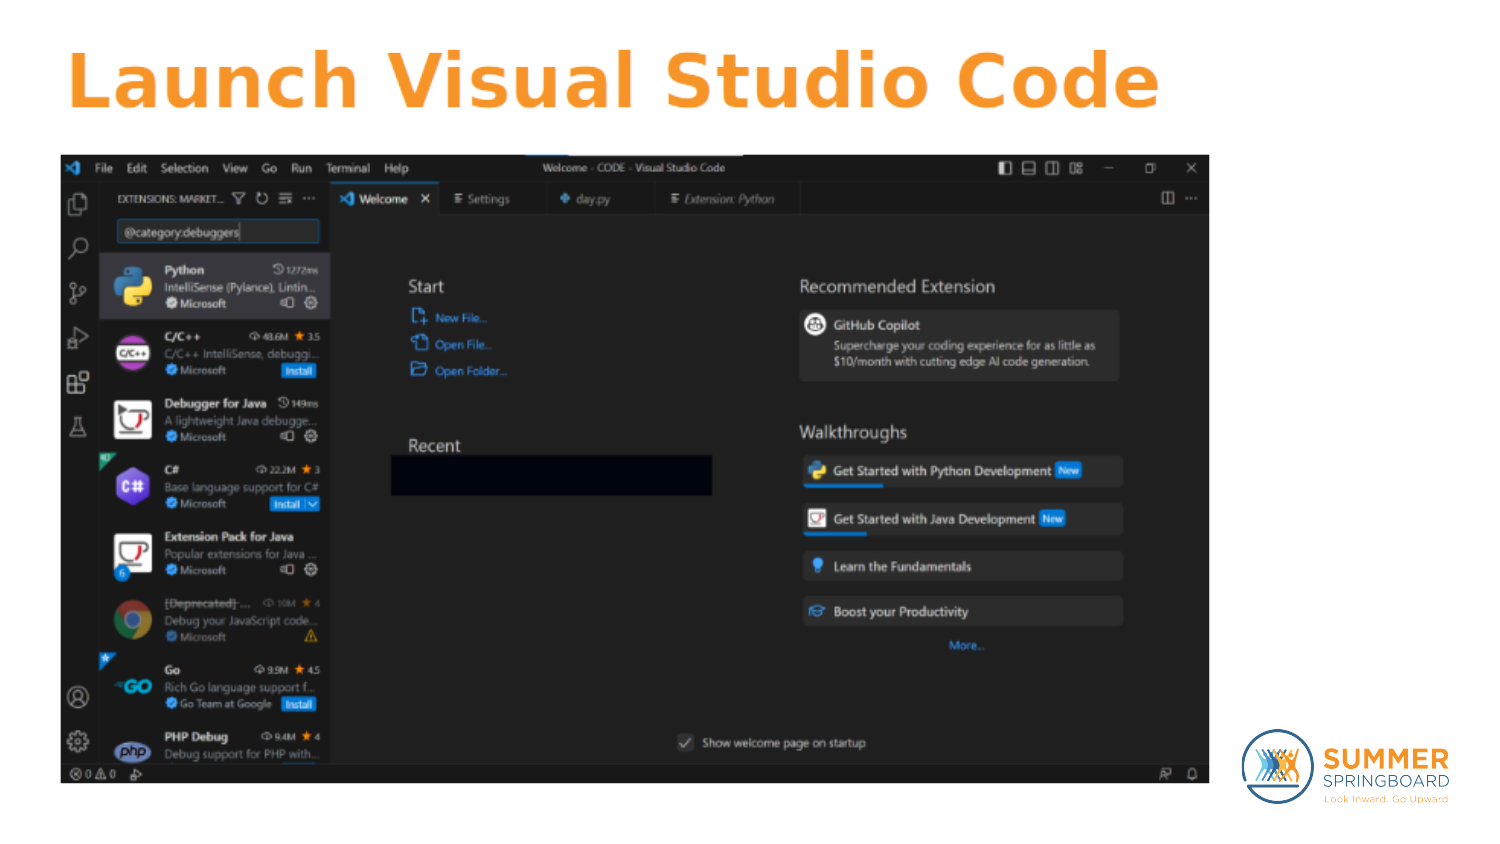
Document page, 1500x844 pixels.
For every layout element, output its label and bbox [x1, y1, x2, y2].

picture [50, 17, 1449, 826]
